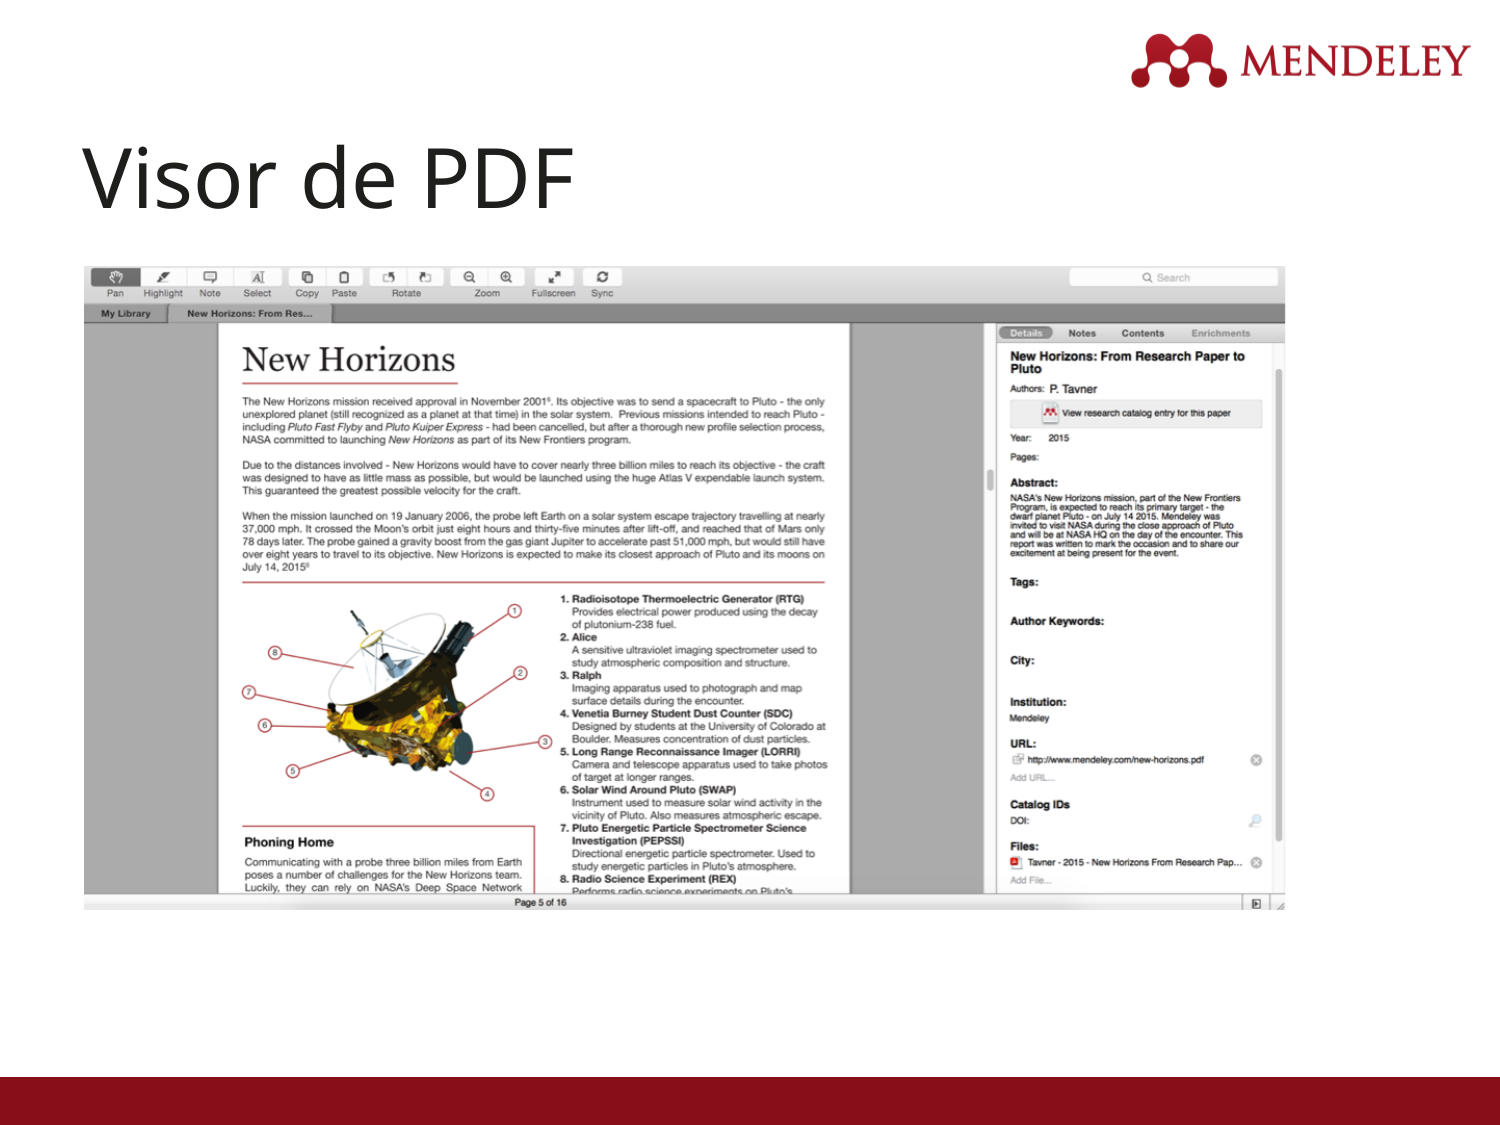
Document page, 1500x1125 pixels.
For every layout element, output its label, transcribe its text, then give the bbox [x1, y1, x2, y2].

picture [1128, 29, 1476, 99]
picture [84, 265, 1286, 910]
title Visor de PDF [74, 44, 1426, 234]
